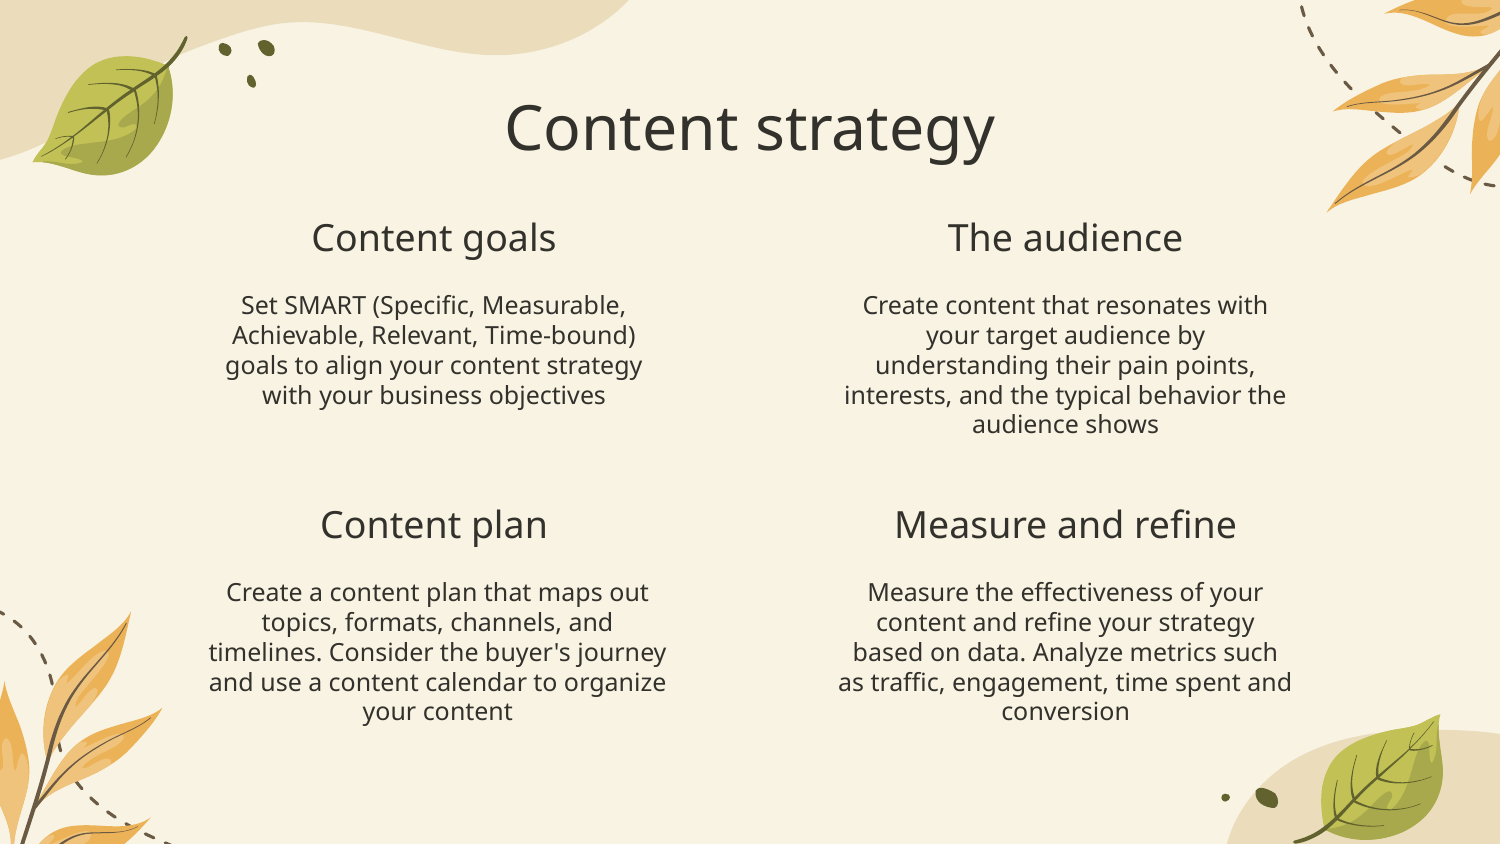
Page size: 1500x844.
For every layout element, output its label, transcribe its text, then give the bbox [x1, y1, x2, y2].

subtitle Measure and refine [822, 474, 1310, 562]
subtitle Create content that resonates with your target audience by understanding their pain points, interests, and the typical behavior the audience shows [822, 275, 1310, 443]
subtitle The audience [822, 188, 1310, 275]
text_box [216, 39, 277, 88]
subtitle Set SMART (Specific, Measurable, Achievable, Relevant, Time-bound) goals to align your content strategy with your business objectives [190, 275, 678, 443]
title Content strategy [179, 72, 1382, 167]
subtitle Measure the effectiveness of your content and refine your strategy based on data. Analyze metrics such as traffic, engagement, time spent and conversion [822, 562, 1310, 730]
subtitle Content goals [190, 188, 678, 275]
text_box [1292, 713, 1444, 844]
subtitle Content plan [190, 474, 678, 562]
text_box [61, 14, 174, 191]
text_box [1219, 787, 1280, 809]
subtitle Create a content plan that maps out topics, formats, channels, and timelines. Consider the buyer's journey and use a content calendar to organize your content [190, 561, 686, 730]
